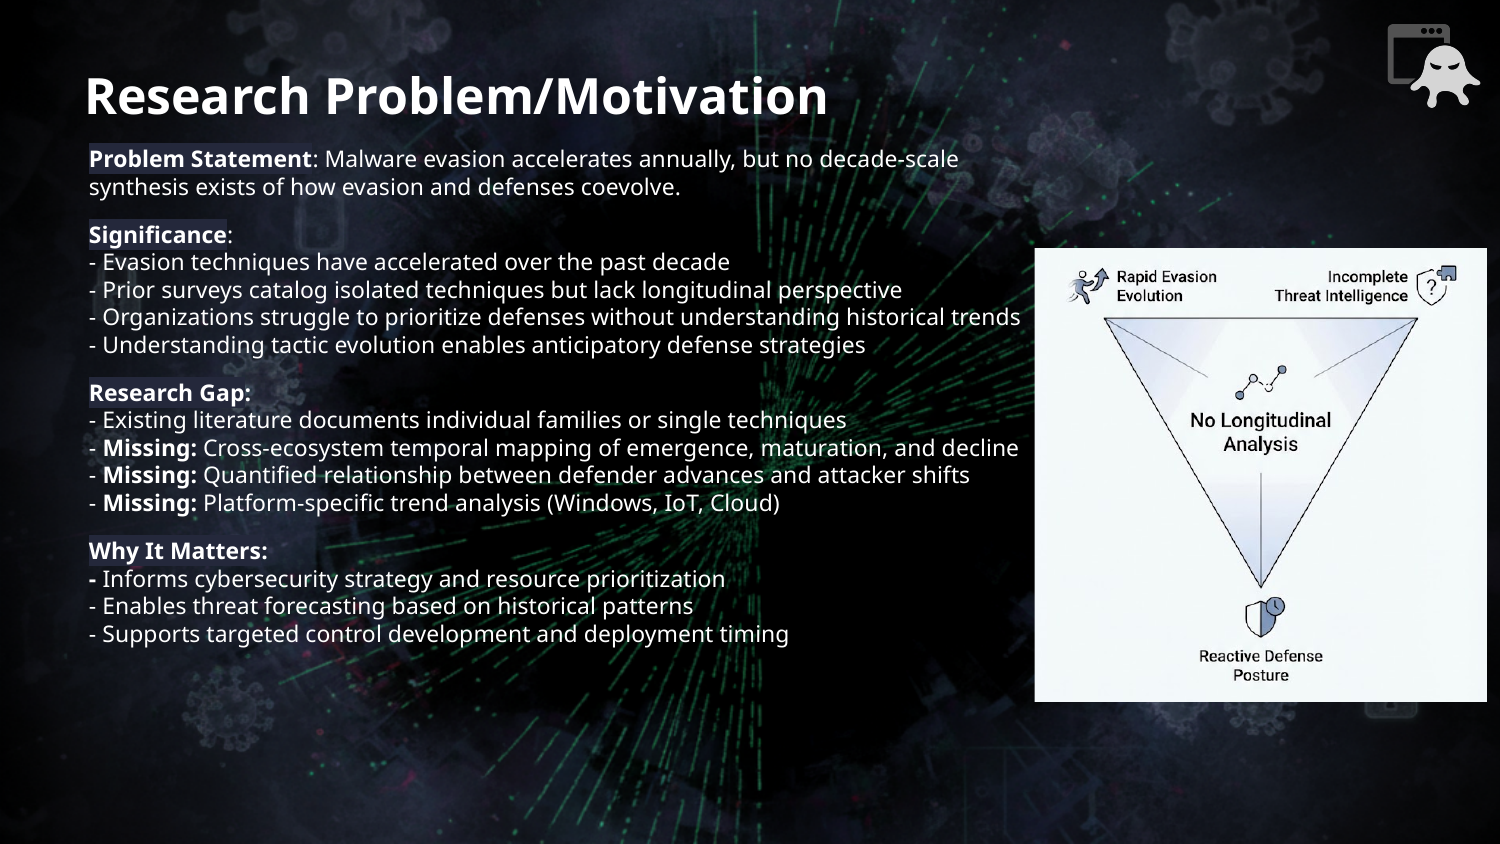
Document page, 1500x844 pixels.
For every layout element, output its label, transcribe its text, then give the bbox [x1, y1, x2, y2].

picture [0, 0, 1500, 844]
text_box Problem Statement: Malware evasion accelerates annually, but no decade-scale synthesis exists of how evasion and defenses coevolve. Significance: - Evasion techniques have accelerated over the past decade - Prior surveys catalog isolated techniques but lack longitudinal perspective - Organizations struggle to prioritize defenses without understanding historical trends - Understanding tactic evolution enables anticipatory defense strategies Research Gap: - Existing literature documents individual families or single techniques - Missing: Cross-ecosystem temporal mapping of emergence, maturation, and decline - Missing: Quantified relationship between defender advances and attacker shifts - Missing: Platform-specific trend analysis (Windows, IoT, Cloud) Why It Matters: - Informs cybersecurity strategy and resource prioritization - Enables threat forecasting based on historical patterns - Supports targeted control development and deployment timing [73, 129, 1040, 779]
text_box Research Problem/Motivation [69, 49, 1387, 134]
